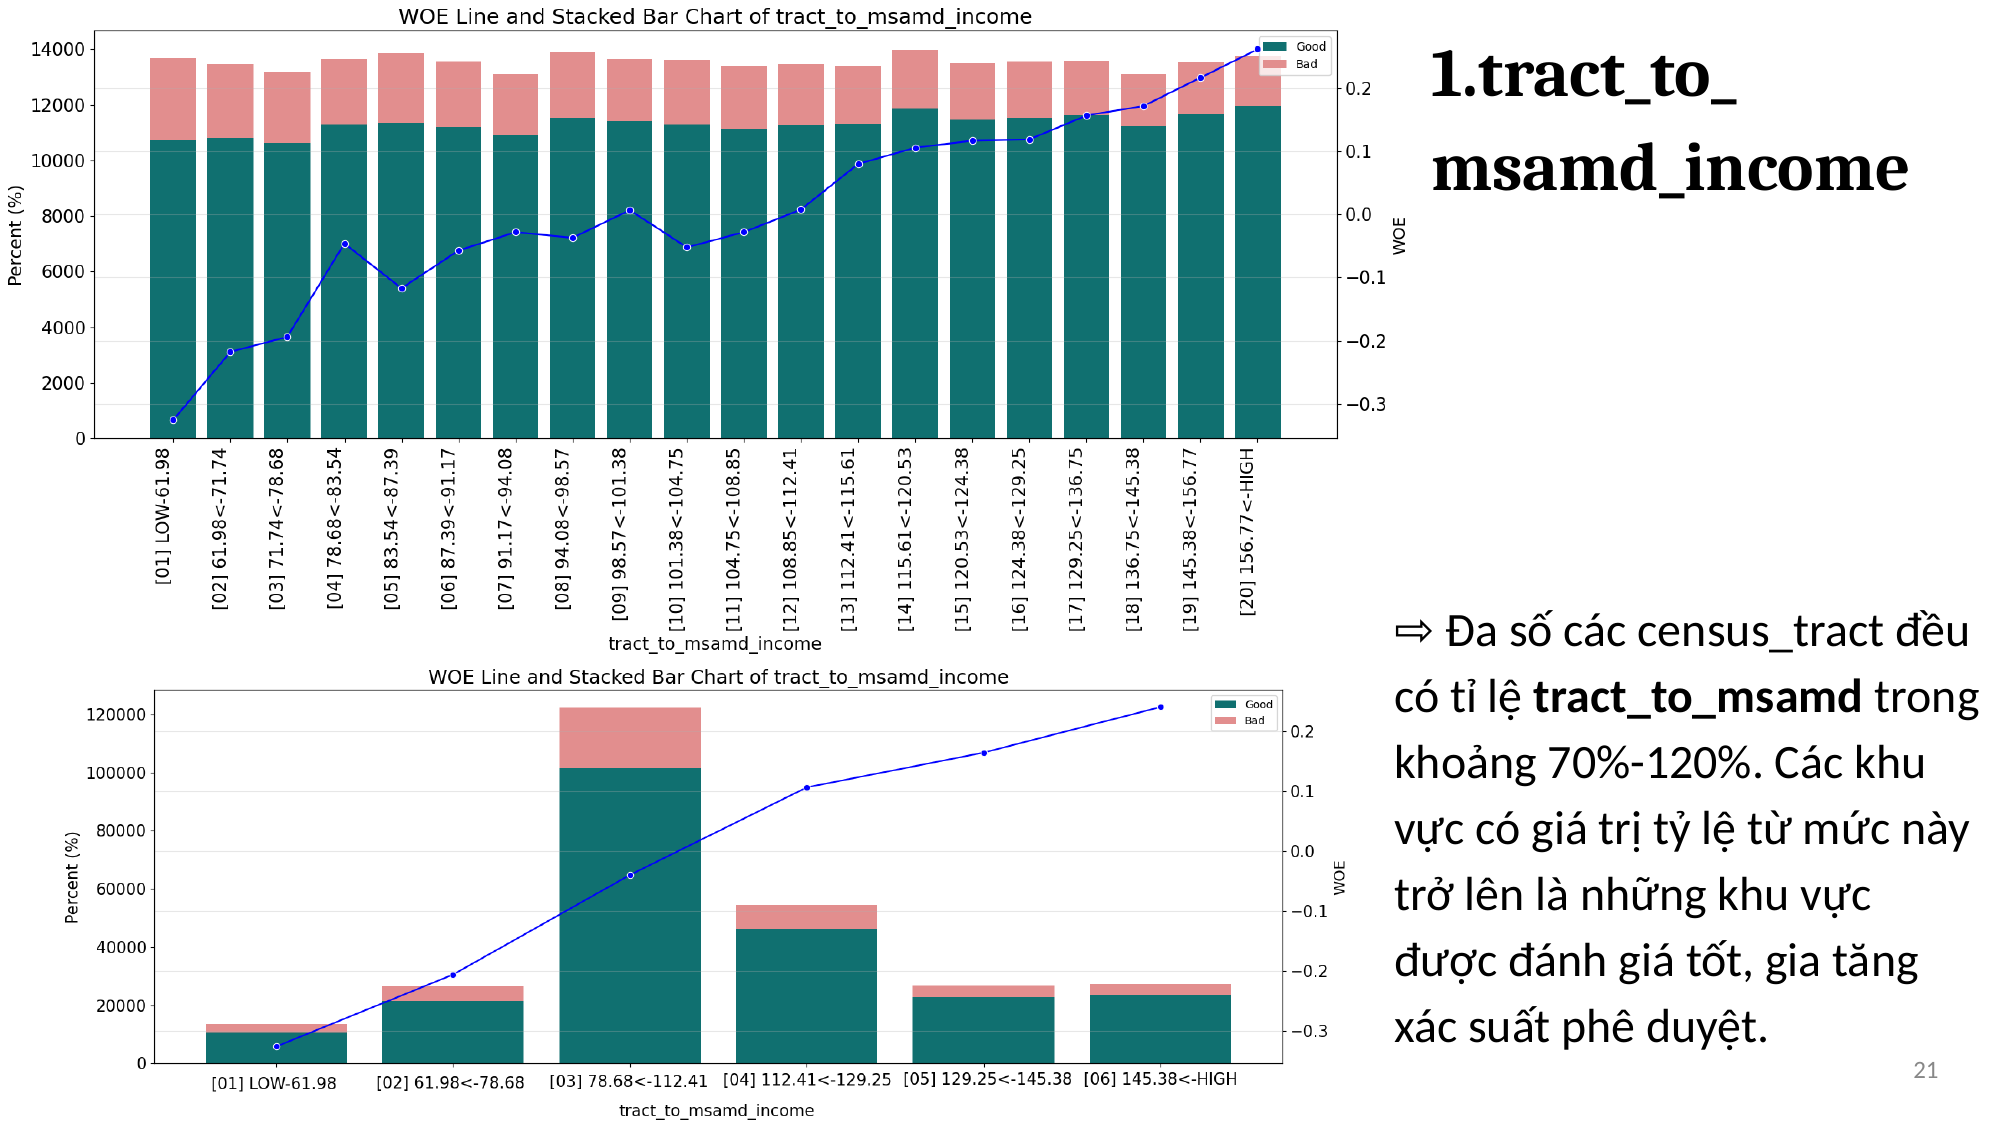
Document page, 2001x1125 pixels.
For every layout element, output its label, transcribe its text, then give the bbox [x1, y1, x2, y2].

slide_number ‹#› [1487, 1068, 1954, 1098]
text_box ⇨ Đa số các census_tract đều có tỉ lệ tract_to_msamd trong khoảng 70%-120%. Các khu vực có giá trị tỷ lệ từ mức này trở lên là những khu vực được đánh giá tốt, gia tăng xác suất phê duyệt. [1379, 574, 2000, 1068]
picture [0, 0, 1417, 1125]
text_box 1.tract_to_ msamd_income [1417, 0, 2000, 220]
